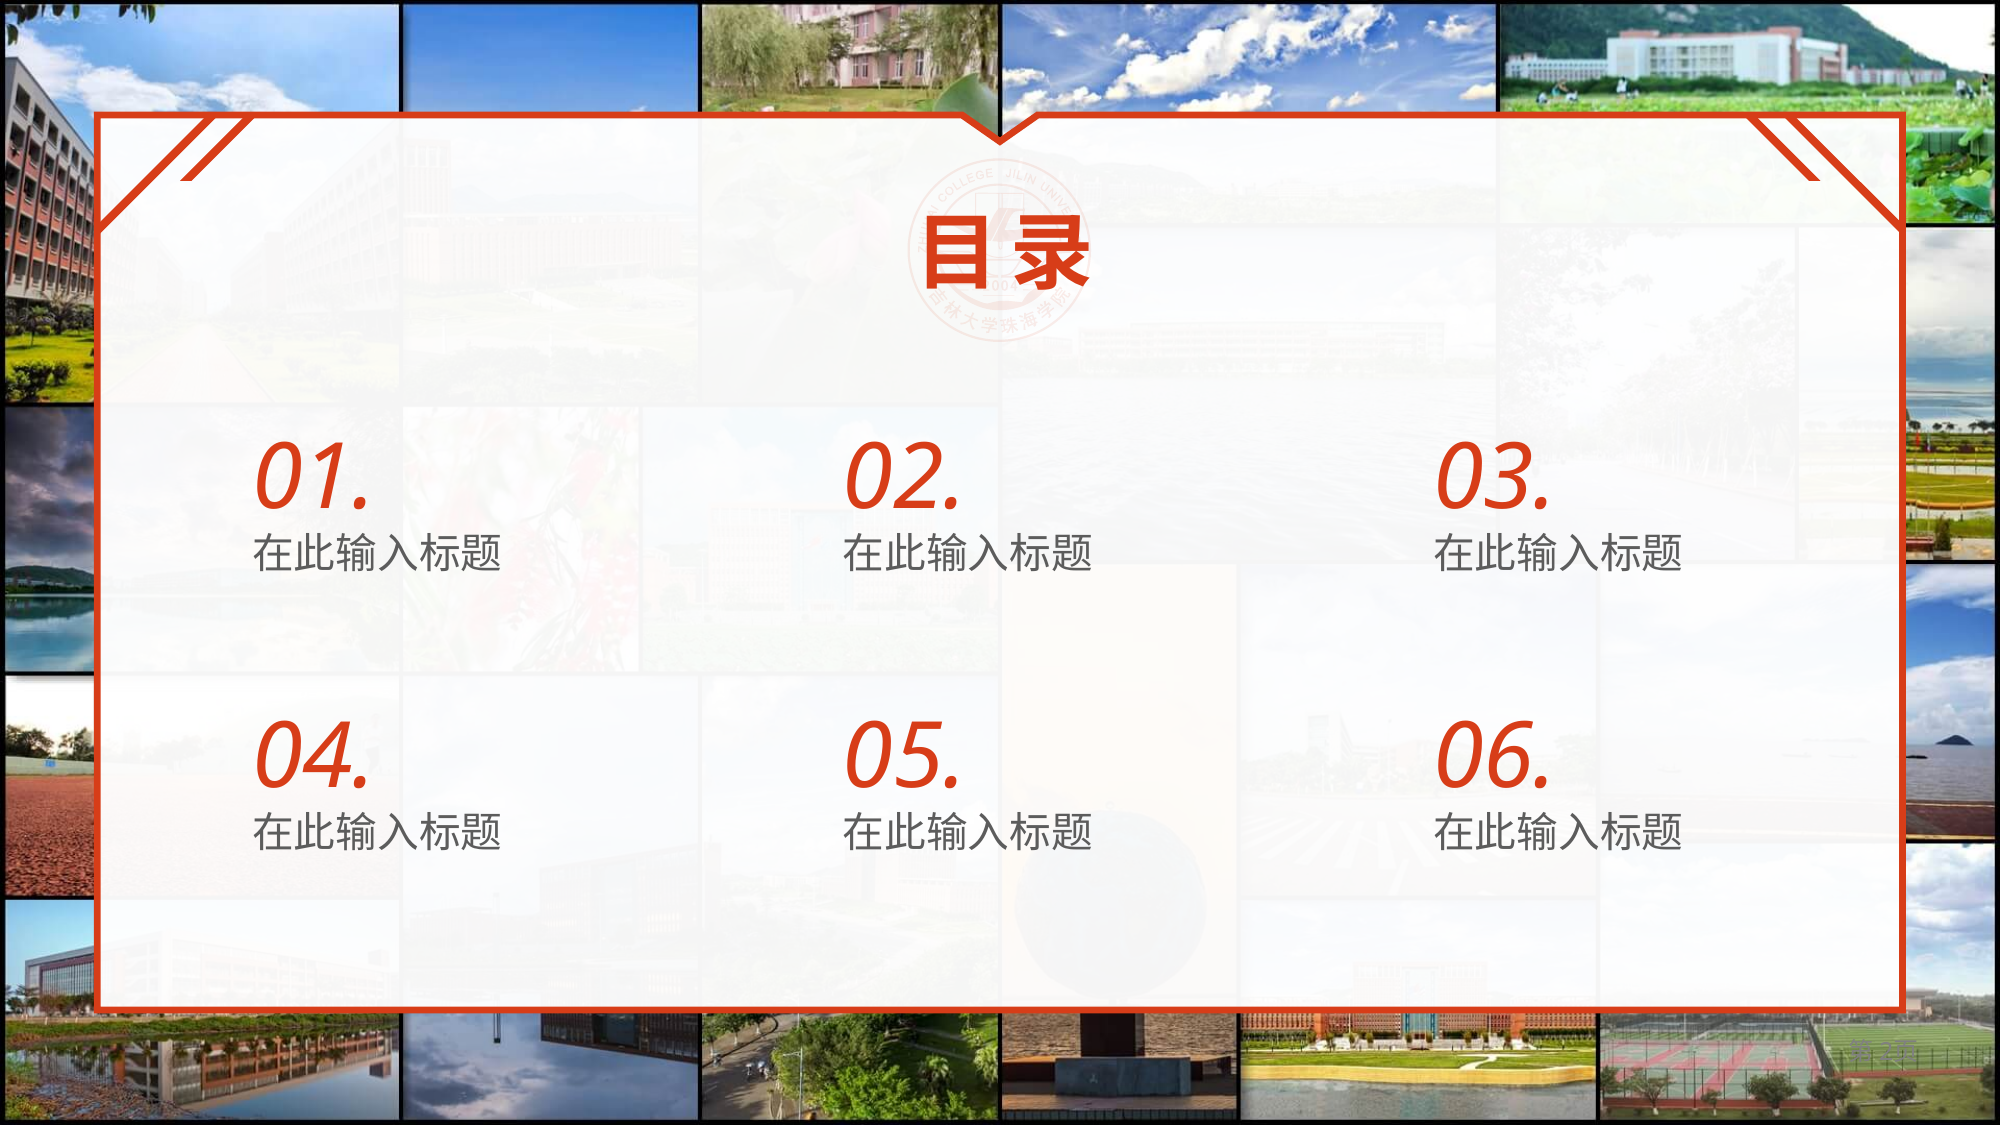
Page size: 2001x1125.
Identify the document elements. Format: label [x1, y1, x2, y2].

picture [0, 0, 2000, 1125]
text_box [907, 158, 1093, 342]
